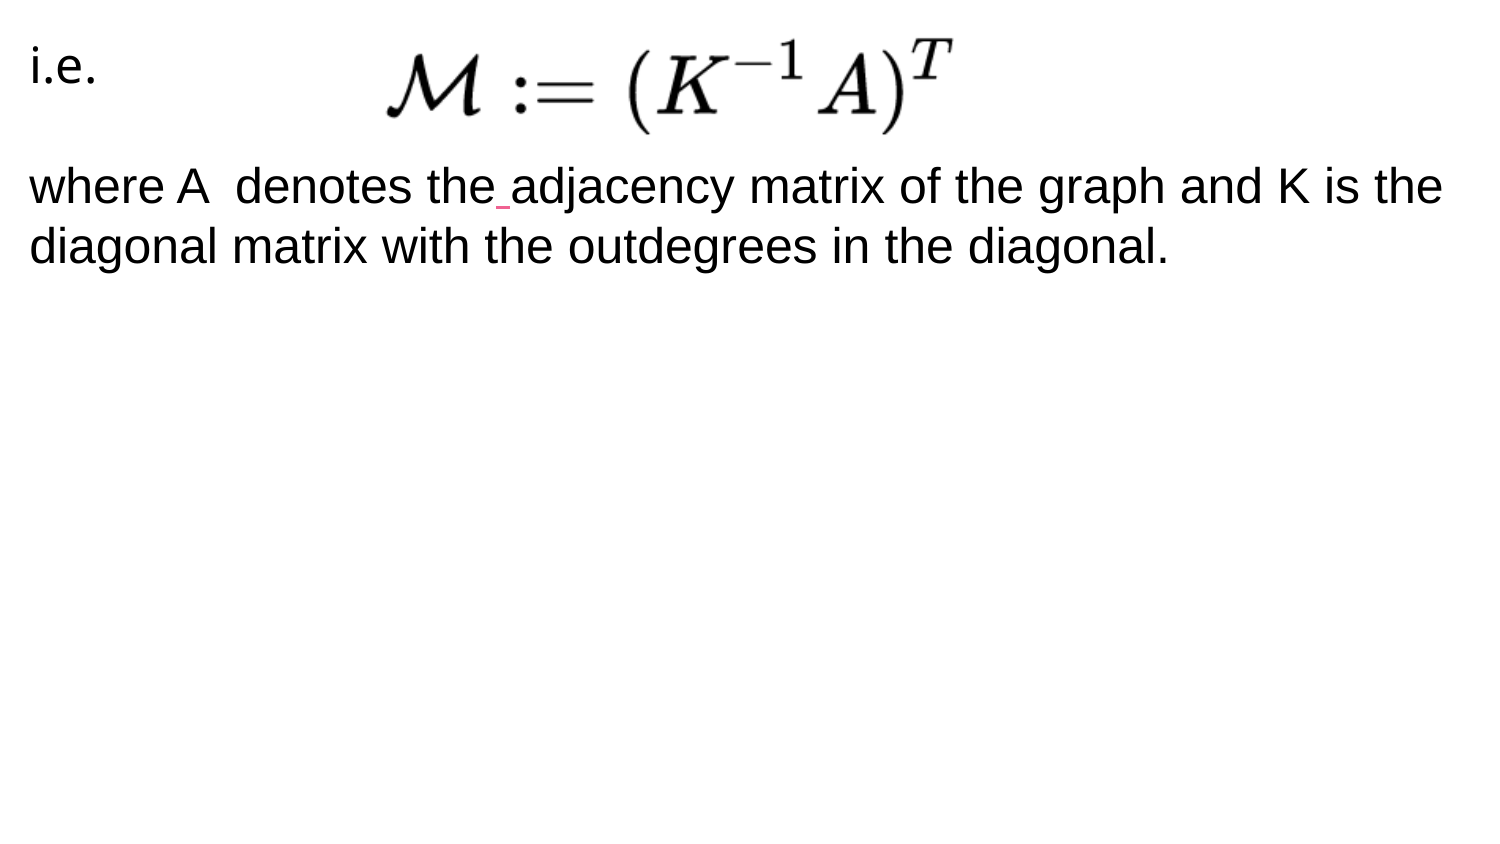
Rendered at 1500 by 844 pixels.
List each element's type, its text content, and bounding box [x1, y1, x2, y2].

picture [382, 28, 965, 153]
text_box i.e. where A denotes the adjacency matrix of the graph and K is the diagonal matrix with the outdegrees in the diagonal. [14, 18, 1480, 839]
